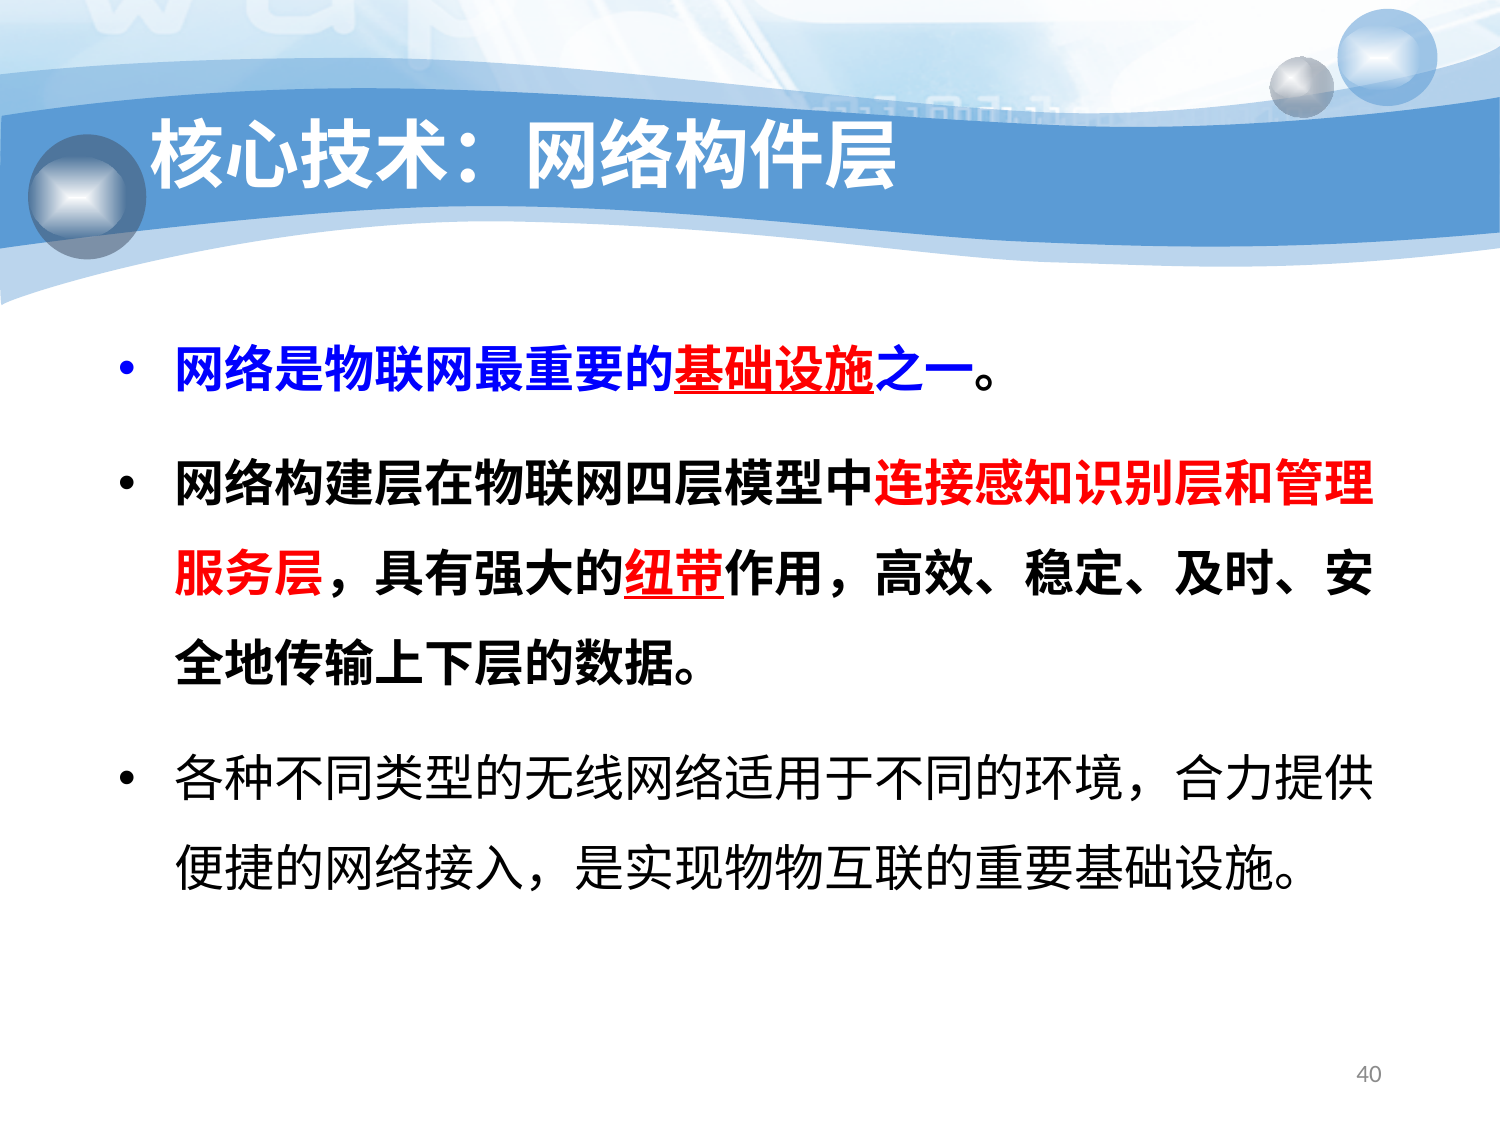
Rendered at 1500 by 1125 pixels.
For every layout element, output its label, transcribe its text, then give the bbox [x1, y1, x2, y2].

list 网络是物联网最重要的基础设施之一。 网络构建层在物联网四层模型中连接感知识别层和管理服务层，具有强大的纽带作用，高效、稳定、及时、安全地传输上下层的数据。 各种不同类型的无线网络适用于不同的环境，合力提供便捷的网络接入，是实现物物互联的重要基础设施。 [103, 299, 1397, 1014]
title 核心技术：网络构件层 [134, 76, 1088, 240]
picture [0, 0, 1500, 113]
slide_number 40 [1059, 1042, 1397, 1103]
